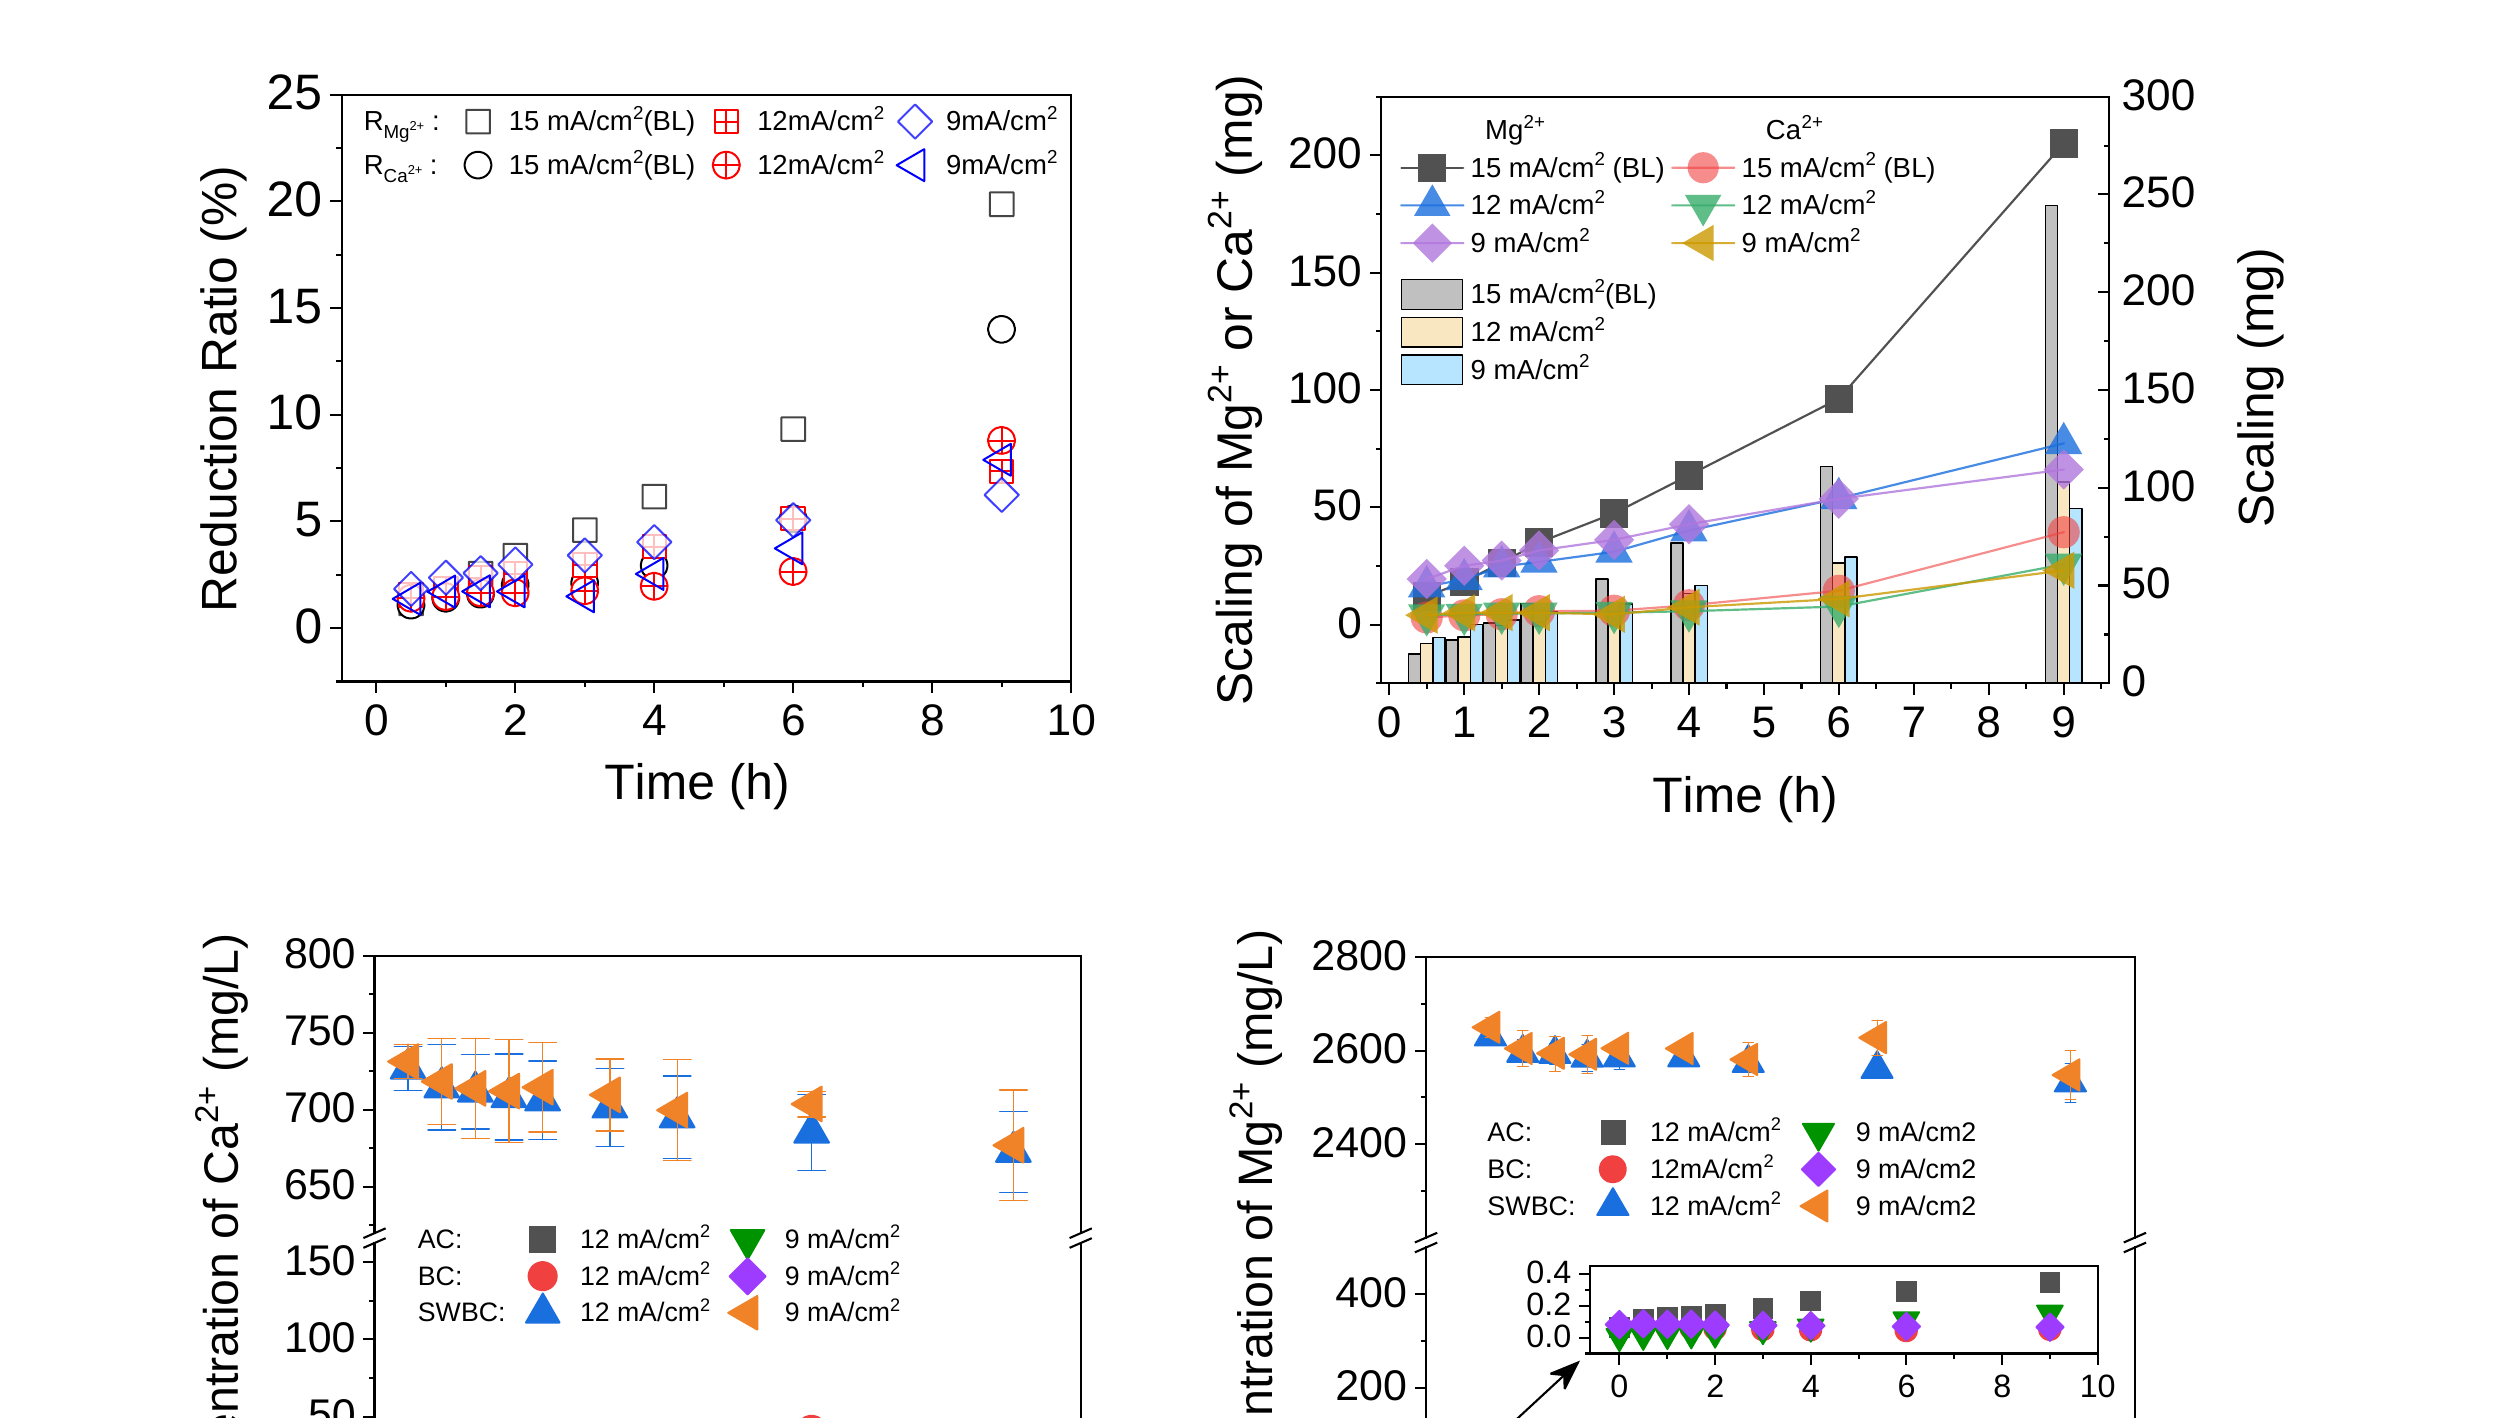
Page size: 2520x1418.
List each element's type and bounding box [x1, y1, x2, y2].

text_box [1146, 25, 2323, 865]
text_box [1171, 890, 2210, 1418]
text_box [150, 0, 1220, 819]
text_box [150, 890, 1147, 1418]
